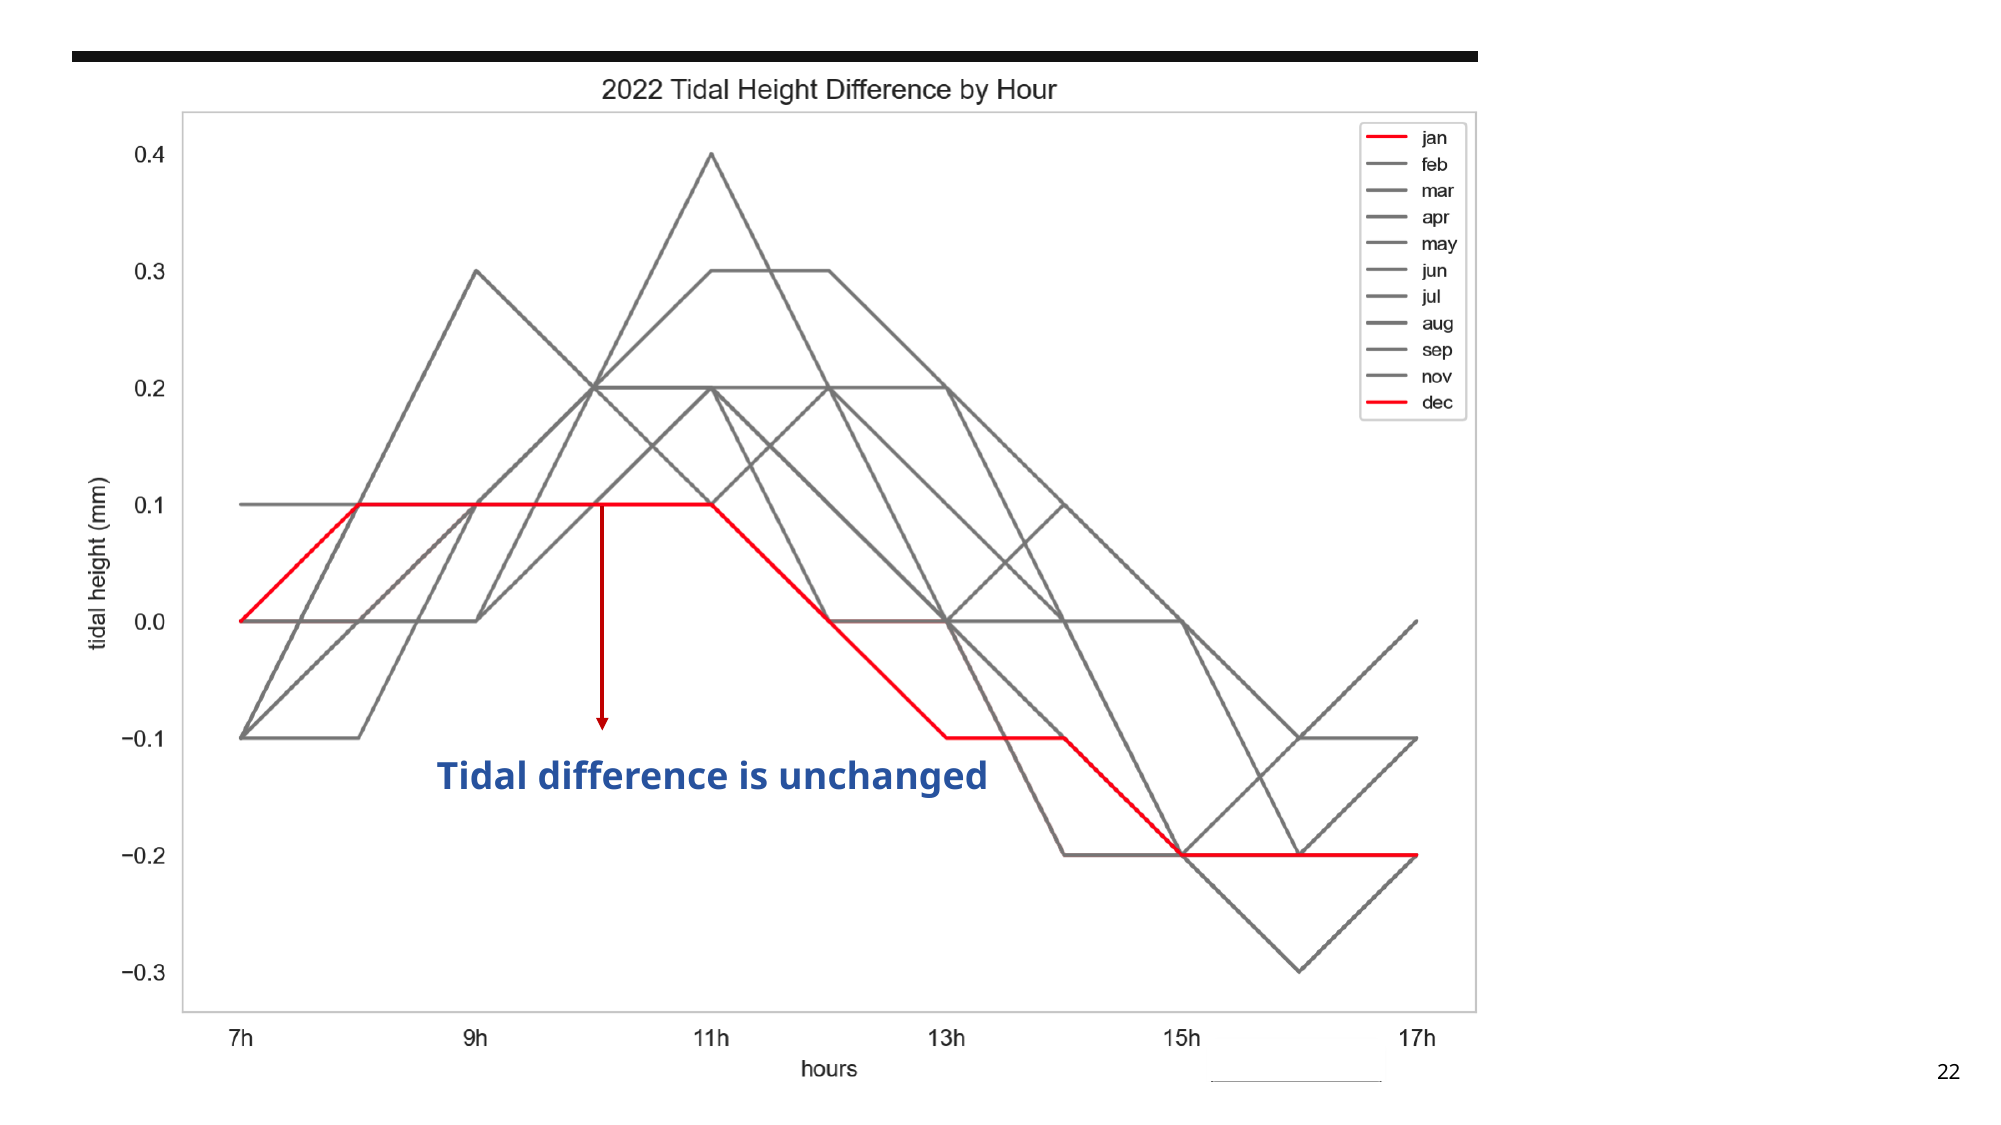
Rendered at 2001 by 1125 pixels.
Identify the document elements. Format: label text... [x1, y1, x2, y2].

slide_number 22 [1927, 1052, 1969, 1094]
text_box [72, 51, 1479, 1082]
